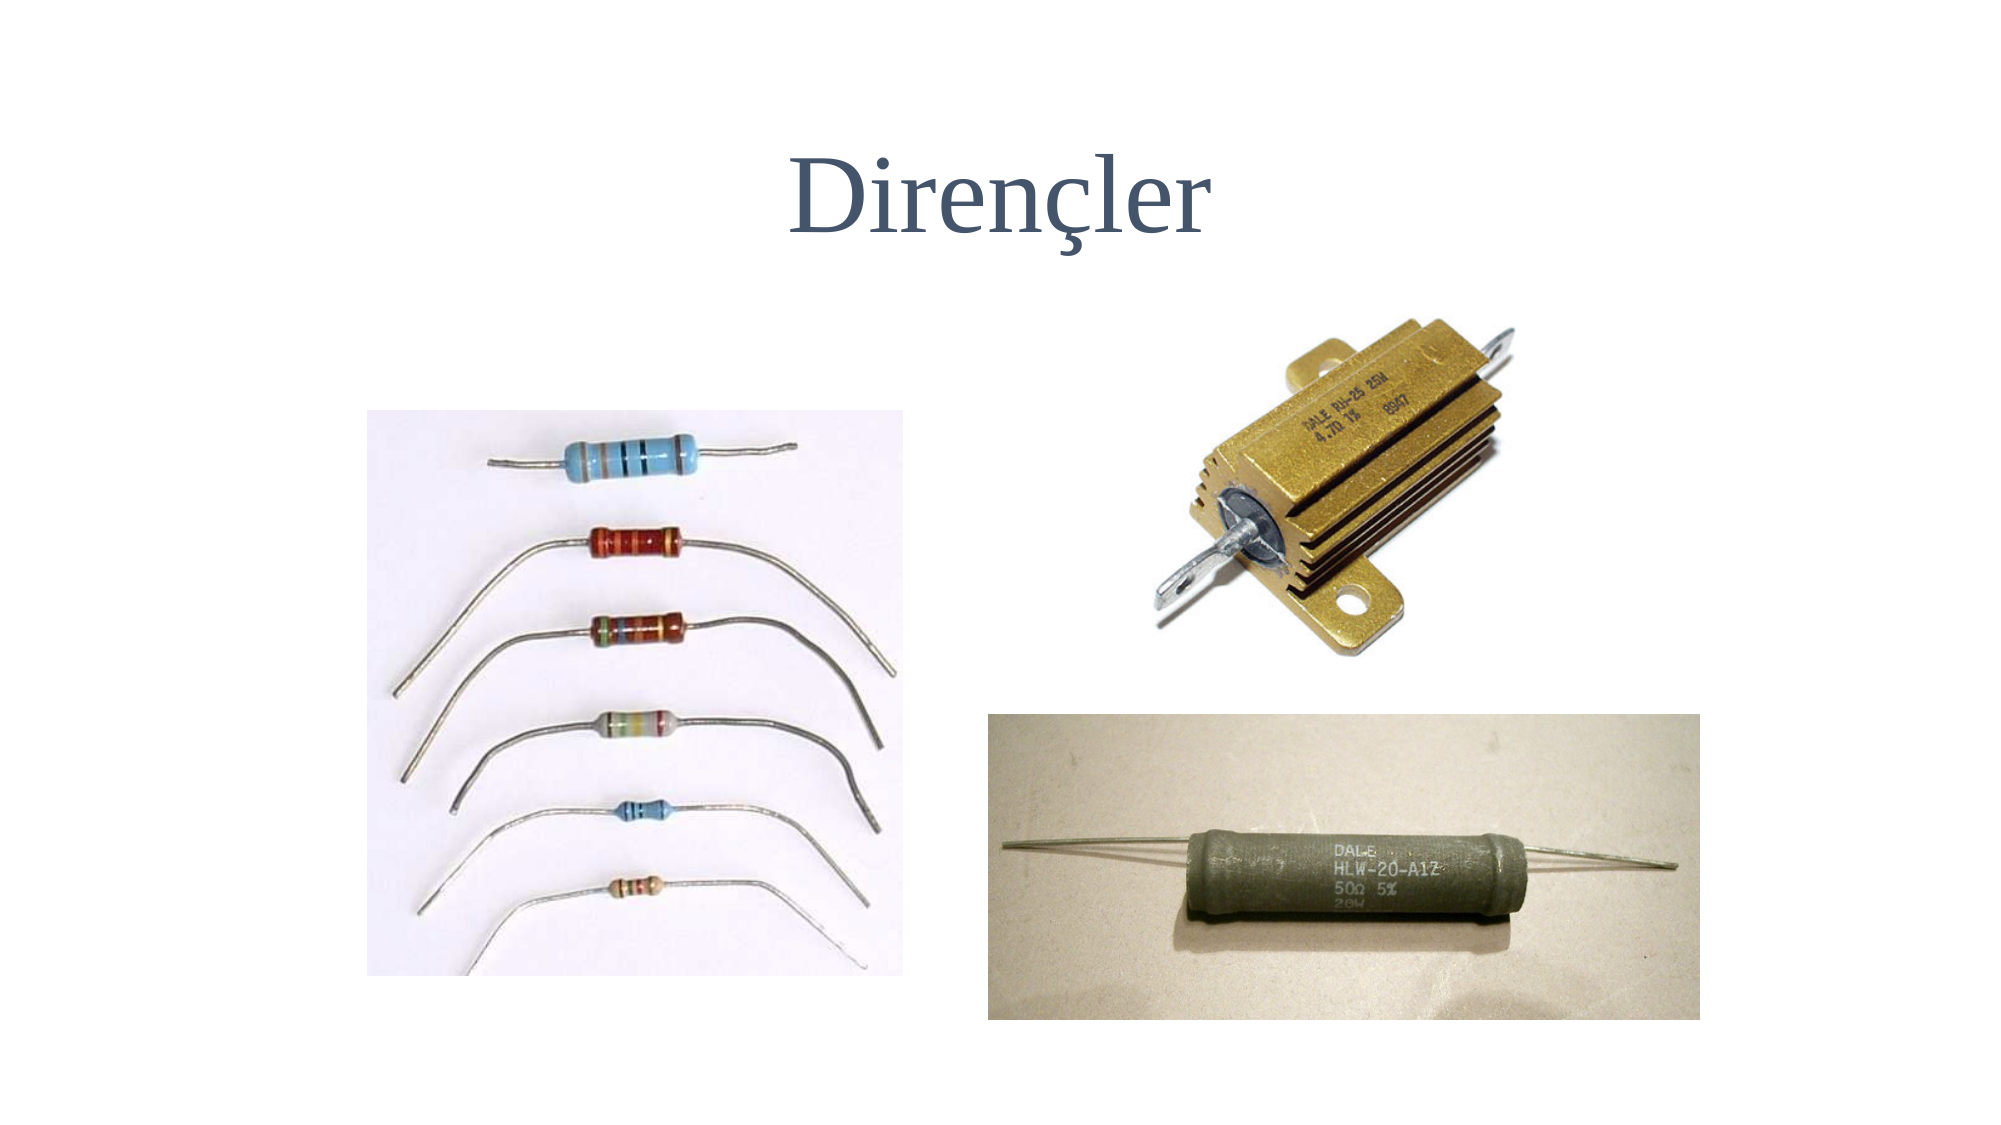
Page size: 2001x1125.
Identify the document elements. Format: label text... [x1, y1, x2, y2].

picture [988, 714, 1700, 1020]
picture [367, 410, 903, 976]
picture [1152, 316, 1516, 658]
title Dirençler [324, 0, 1675, 263]
